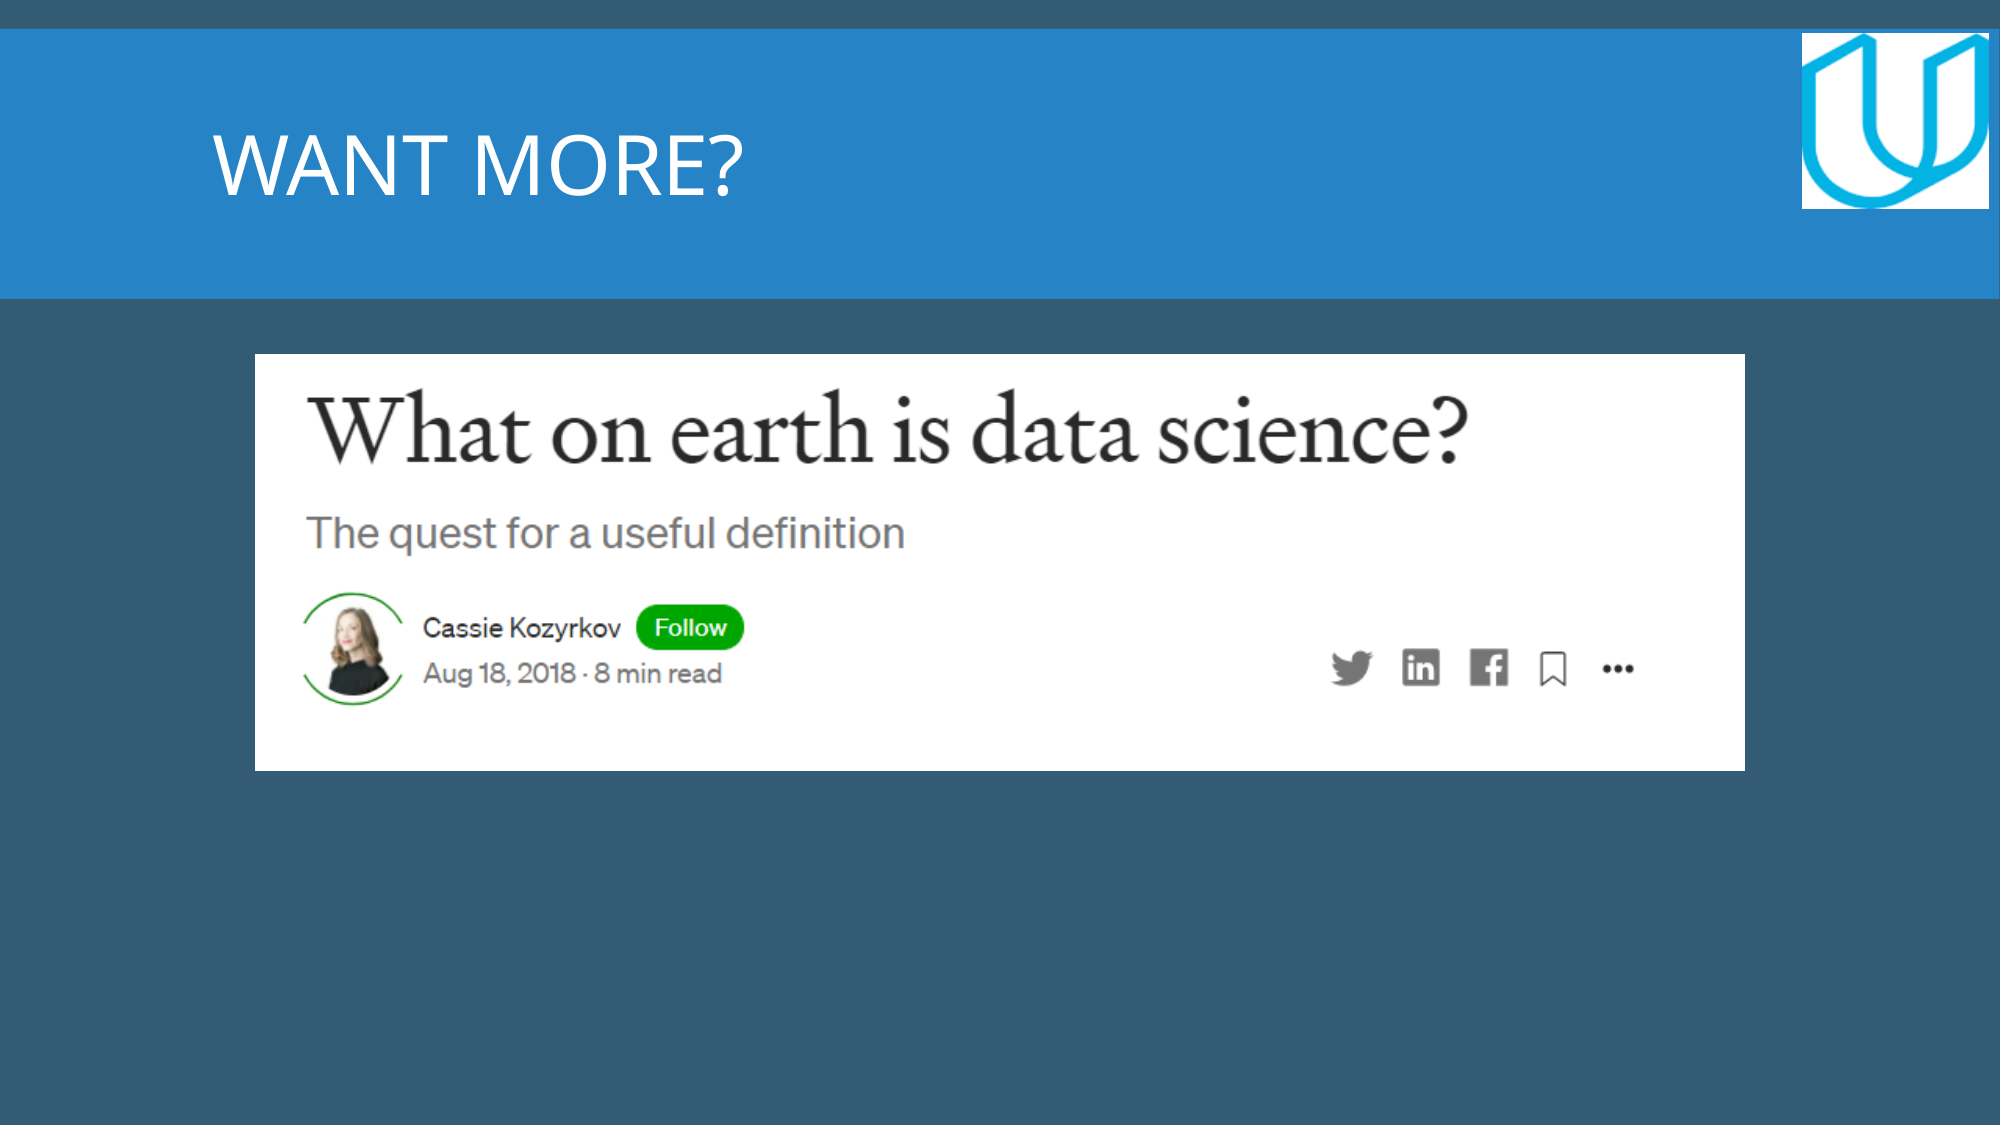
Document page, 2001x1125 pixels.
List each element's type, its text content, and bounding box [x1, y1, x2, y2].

title want more? [197, 46, 1803, 295]
picture [1876, 124, 1989, 209]
picture [1803, 159, 1866, 209]
picture [1933, 47, 1974, 167]
picture [255, 354, 1745, 771]
picture [1816, 47, 1912, 197]
picture [1802, 33, 1989, 167]
